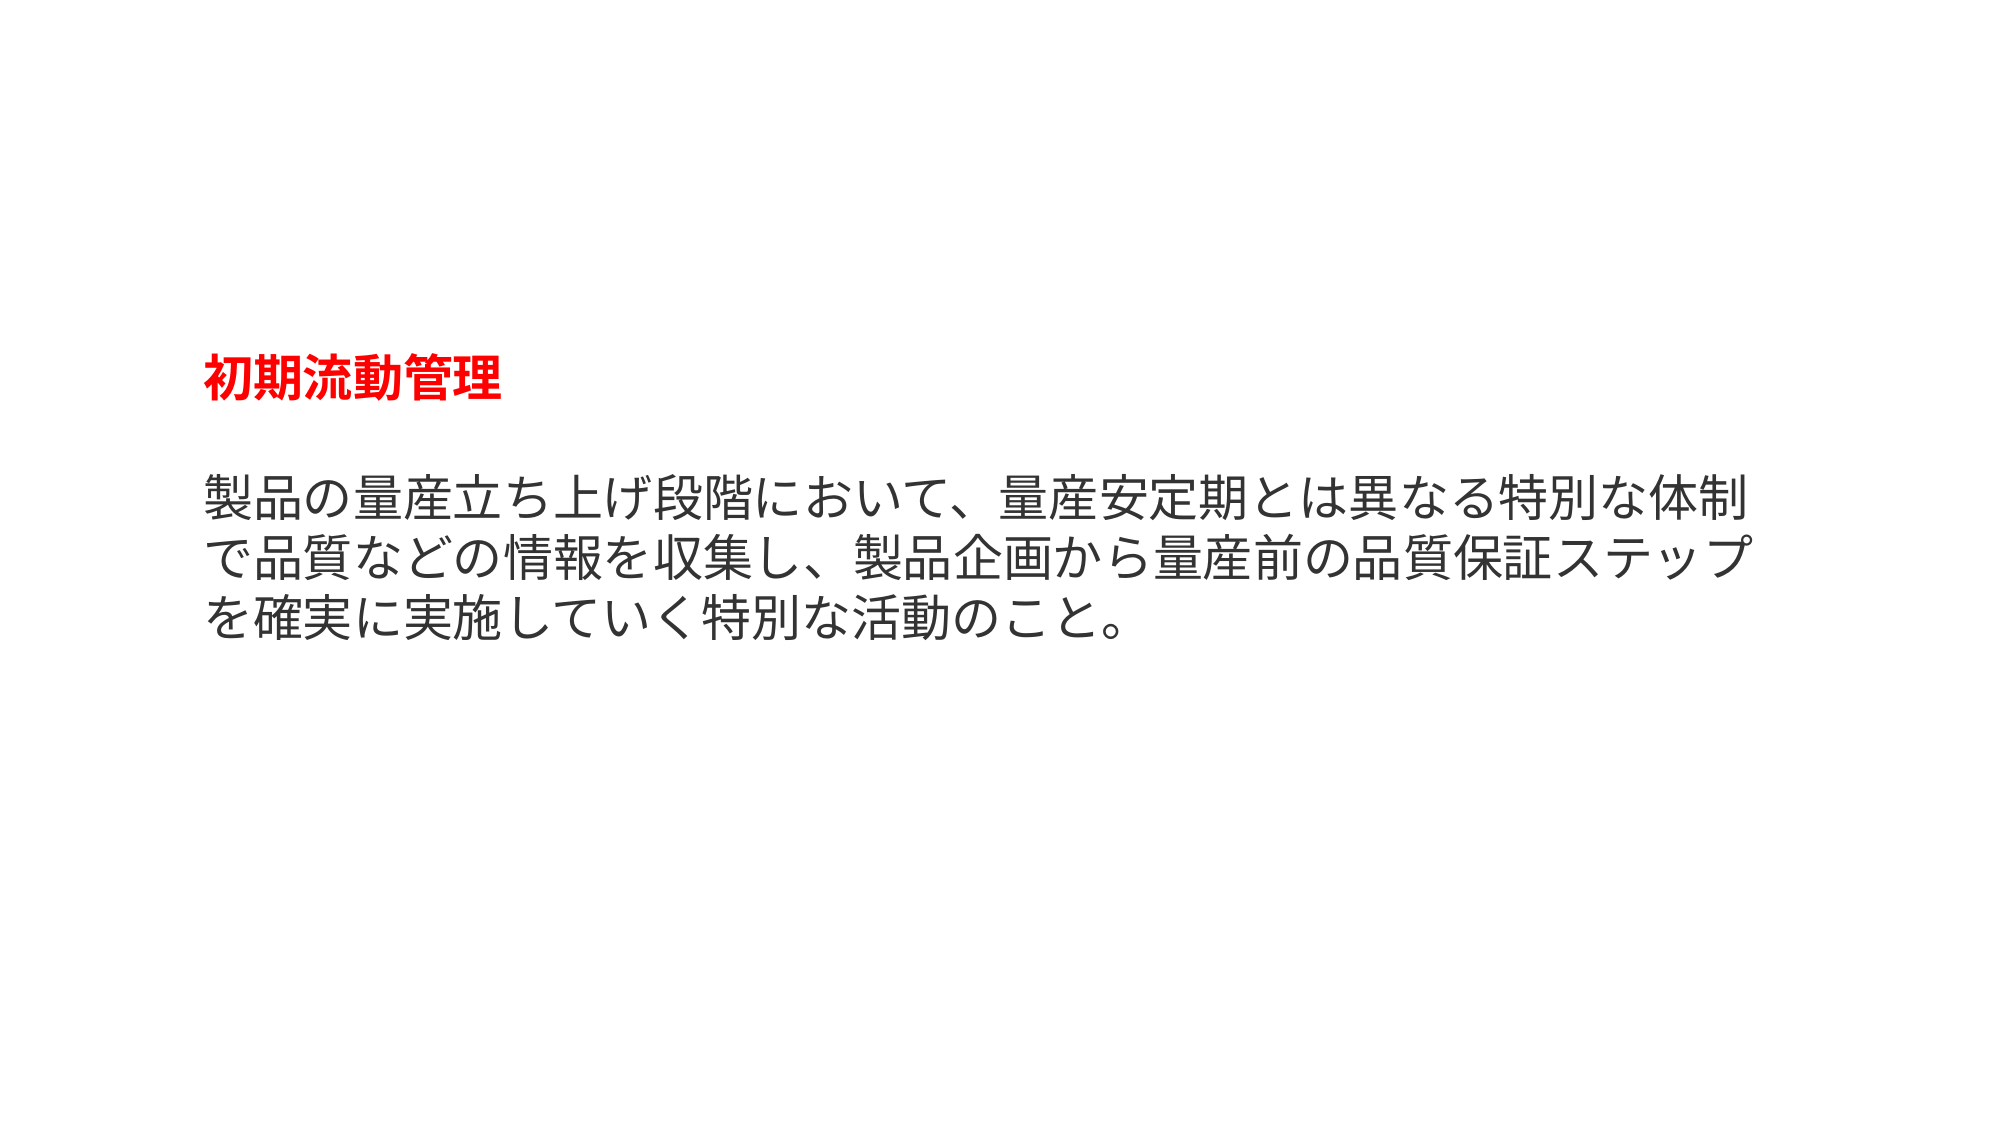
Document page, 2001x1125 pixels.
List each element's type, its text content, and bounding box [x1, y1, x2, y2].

text_box 初期流動管理 製品の量産立ち上げ段階において、量産安定期とは異なる特別な体制で品質などの情報を収集し、製品企画から量産前の品質保証ステップを確実に実施していく特別な活動のこと。 [188, 338, 1812, 654]
